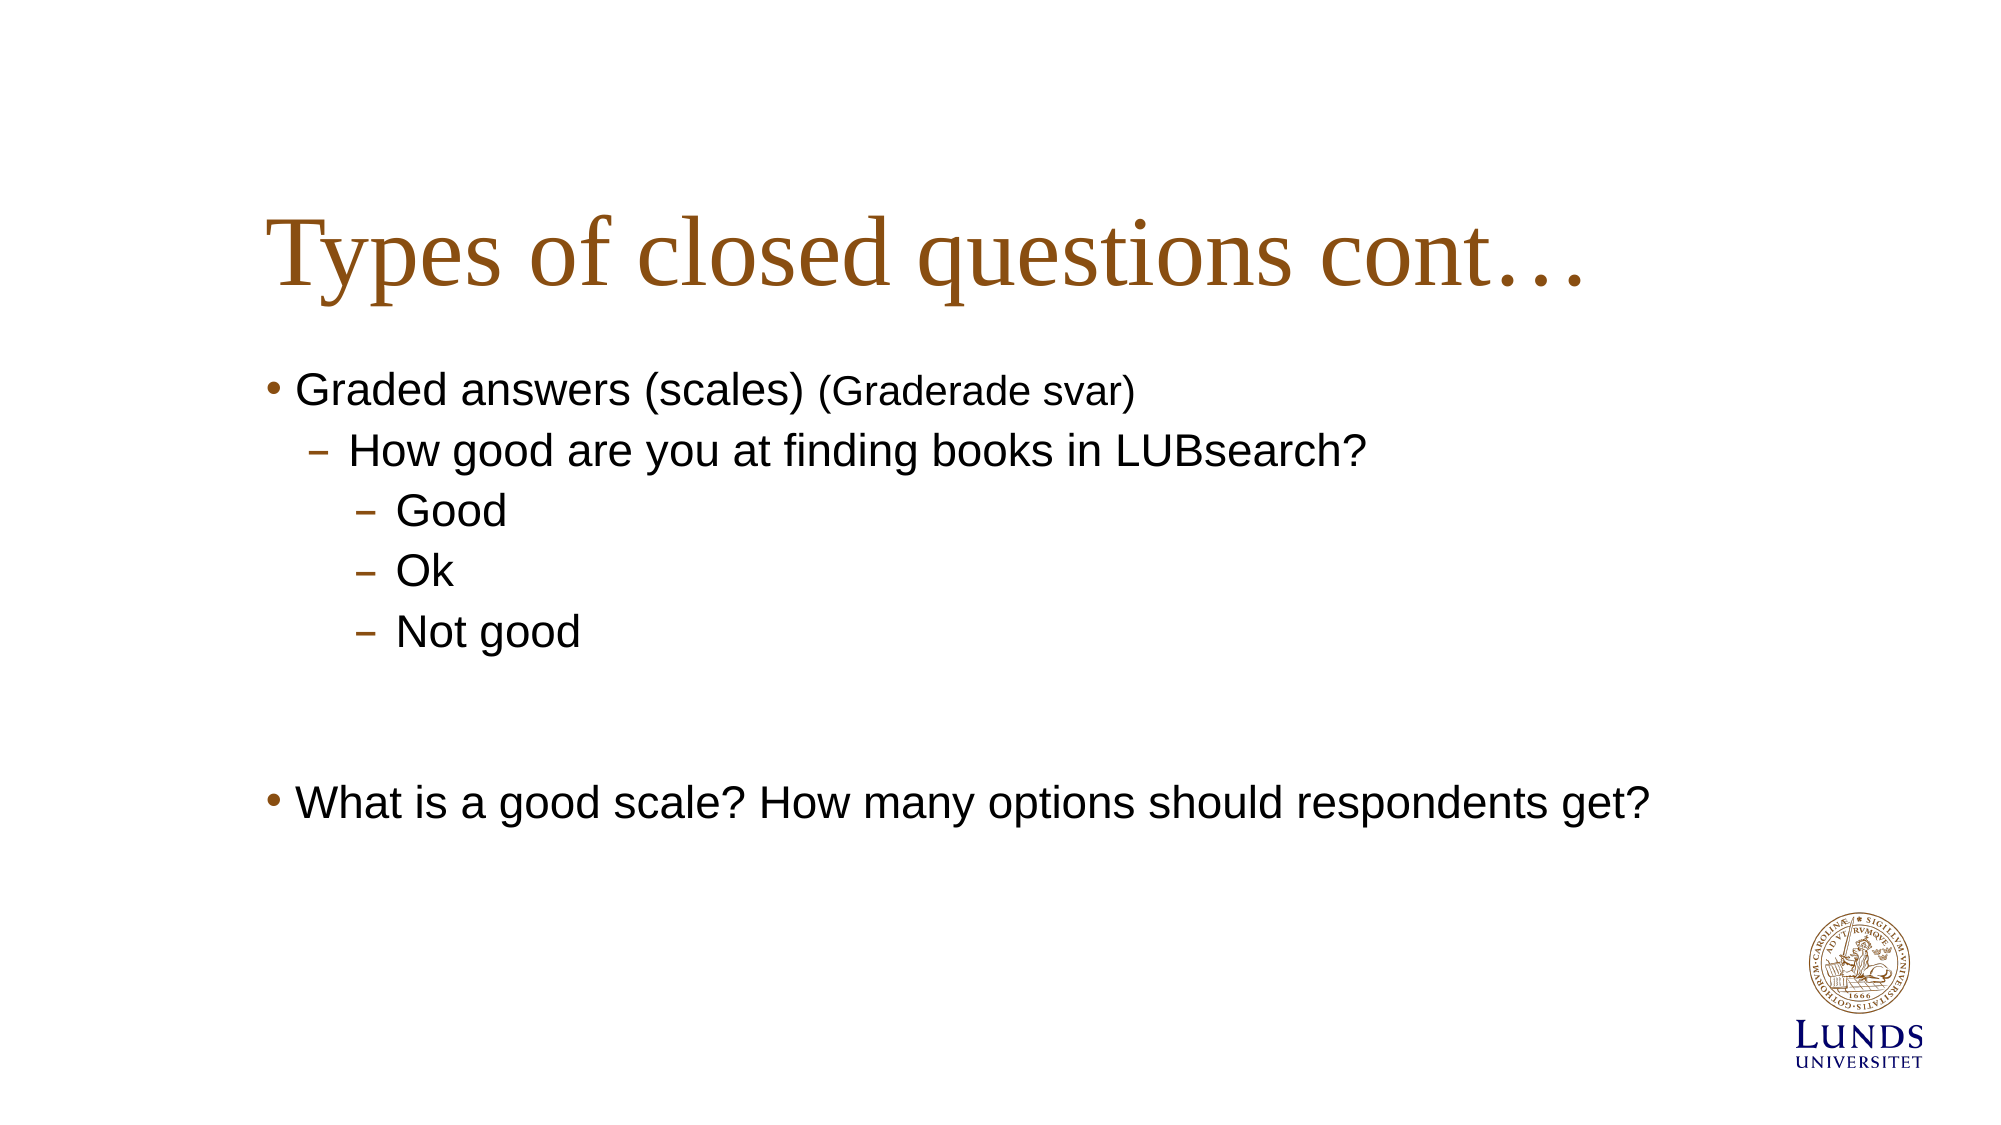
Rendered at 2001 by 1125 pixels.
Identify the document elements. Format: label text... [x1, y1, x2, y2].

list Graded answers (scales) (Graderade svar) How good are you at finding books in LUBsearch? Good Ok Not good What is a good scale? How many options should respondents get? [265, 354, 1713, 1004]
title Types of closed questions cont… [265, 59, 1713, 354]
